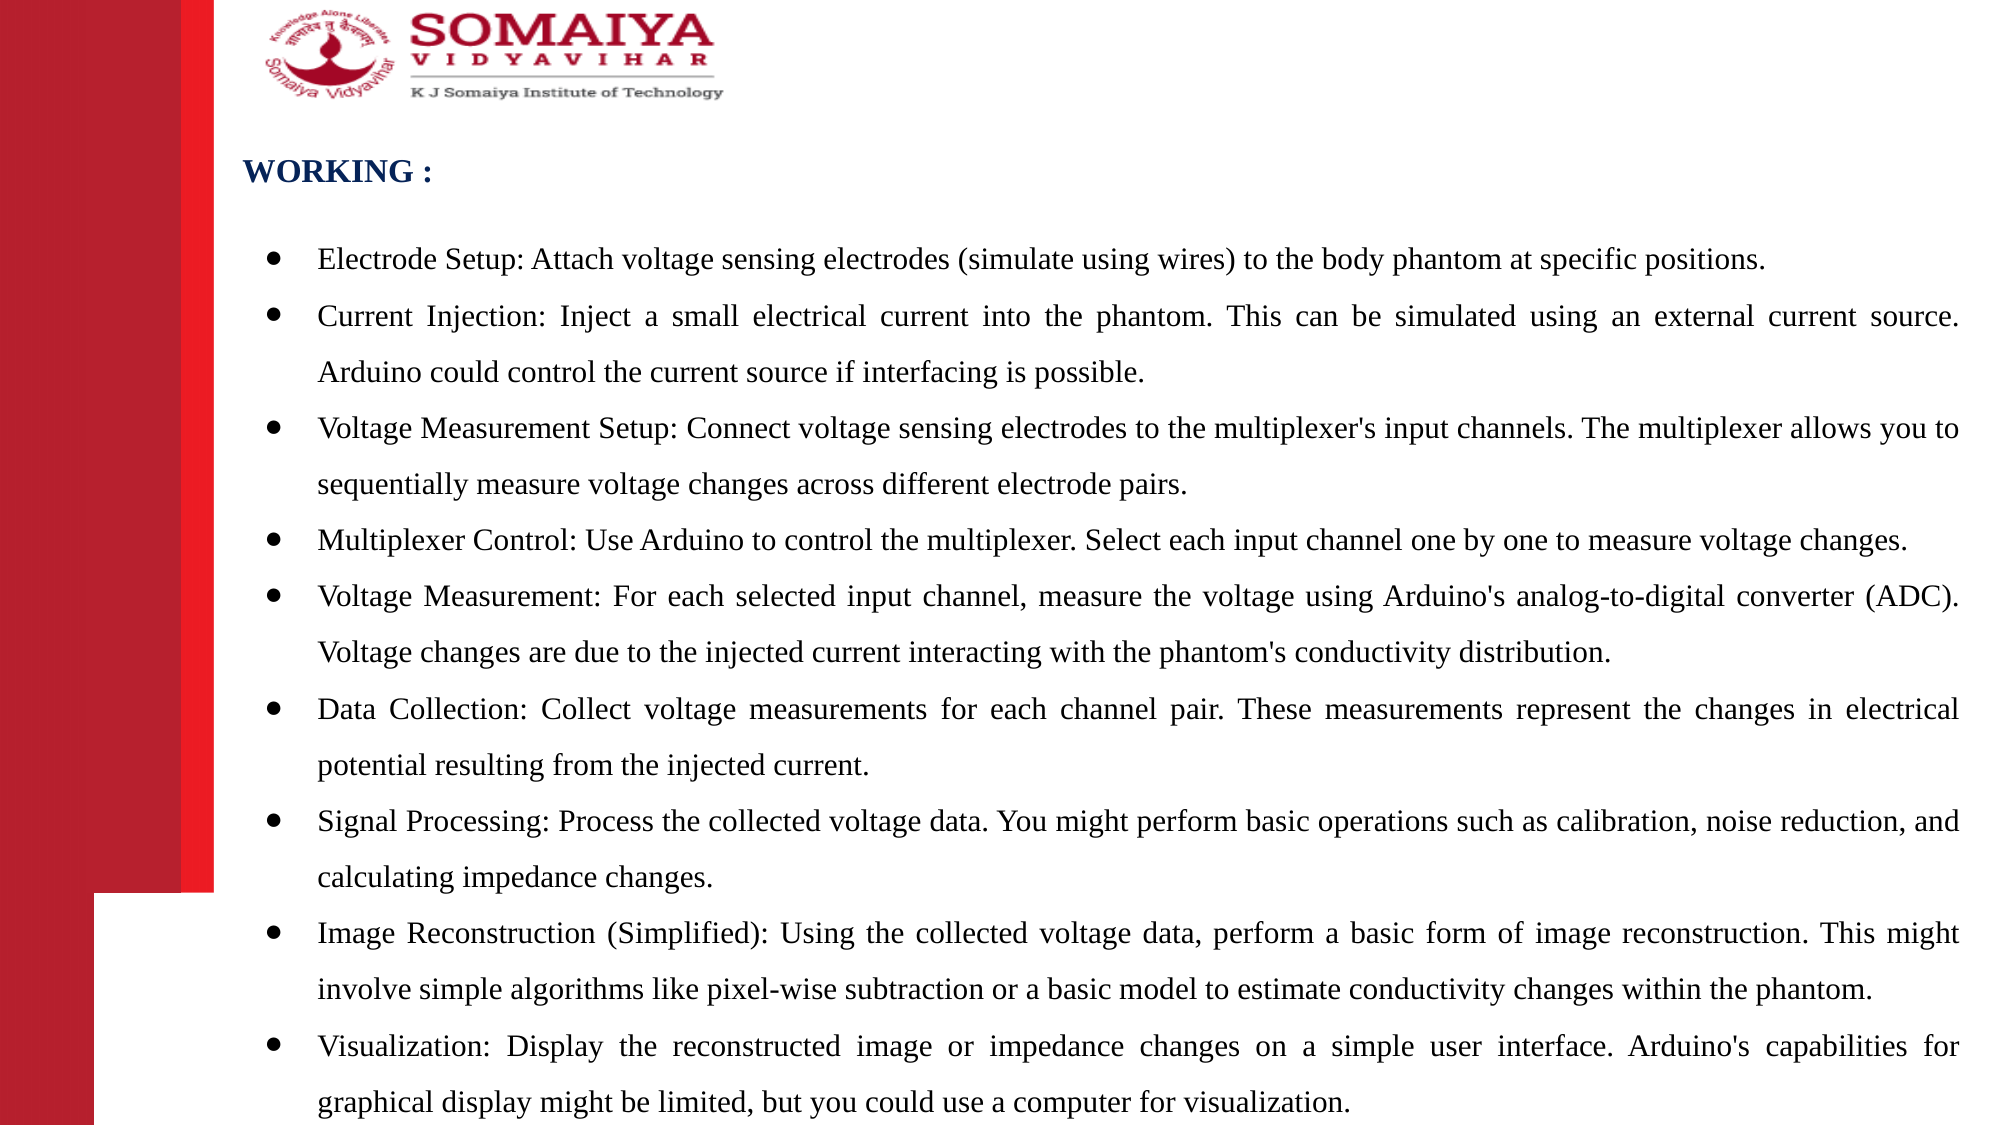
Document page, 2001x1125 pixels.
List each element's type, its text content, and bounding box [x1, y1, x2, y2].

text_box WORKING : Electrode Setup: Attach voltage sensing electrodes (simulate using wires) to the body phantom at specific positions. Current Injection: Inject a small electrical current into the phantom. This can be simulated using an external current source. Arduino could control the current source if interfacing is possible. Voltage Measurement Setup: Connect voltage sensing electrodes to the multiplexer's input channels. The multiplexer allows you to sequentially measure voltage changes across different electrode pairs. Multiplexer Control: Use Arduino to control the multiplexer. Select each input channel one by one to measure voltage changes. Voltage Measurement: For each selected input channel, measure the voltage using Arduino's analog-to-digital converter (ADC). Voltage changes are due to the injected current interacting with the phantom's conductivity distribution. Data Collection: Collect voltage measurements for each channel pair. These measurements represent the changes in electrical potential resulting from the injected current. Signal Processing: Process the collected voltage data. You might perform basic operations such as calibration, noise reduction, and calculating impedance changes. Image Reconstruction (Simplified): Using the collected voltage data, perform a basic form of image reconstruction. This might involve simple algorithms like pixel-wise subtraction or a basic model to estimate conductivity changes within the phantom. Visualization: Display the reconstructed image or impedance changes on a simple user interface. Arduino's capabilities for graphical display might be limited, but you could use a computer for visualization. [227, 113, 1978, 1125]
picture [0, 0, 214, 1125]
picture [241, 0, 802, 114]
